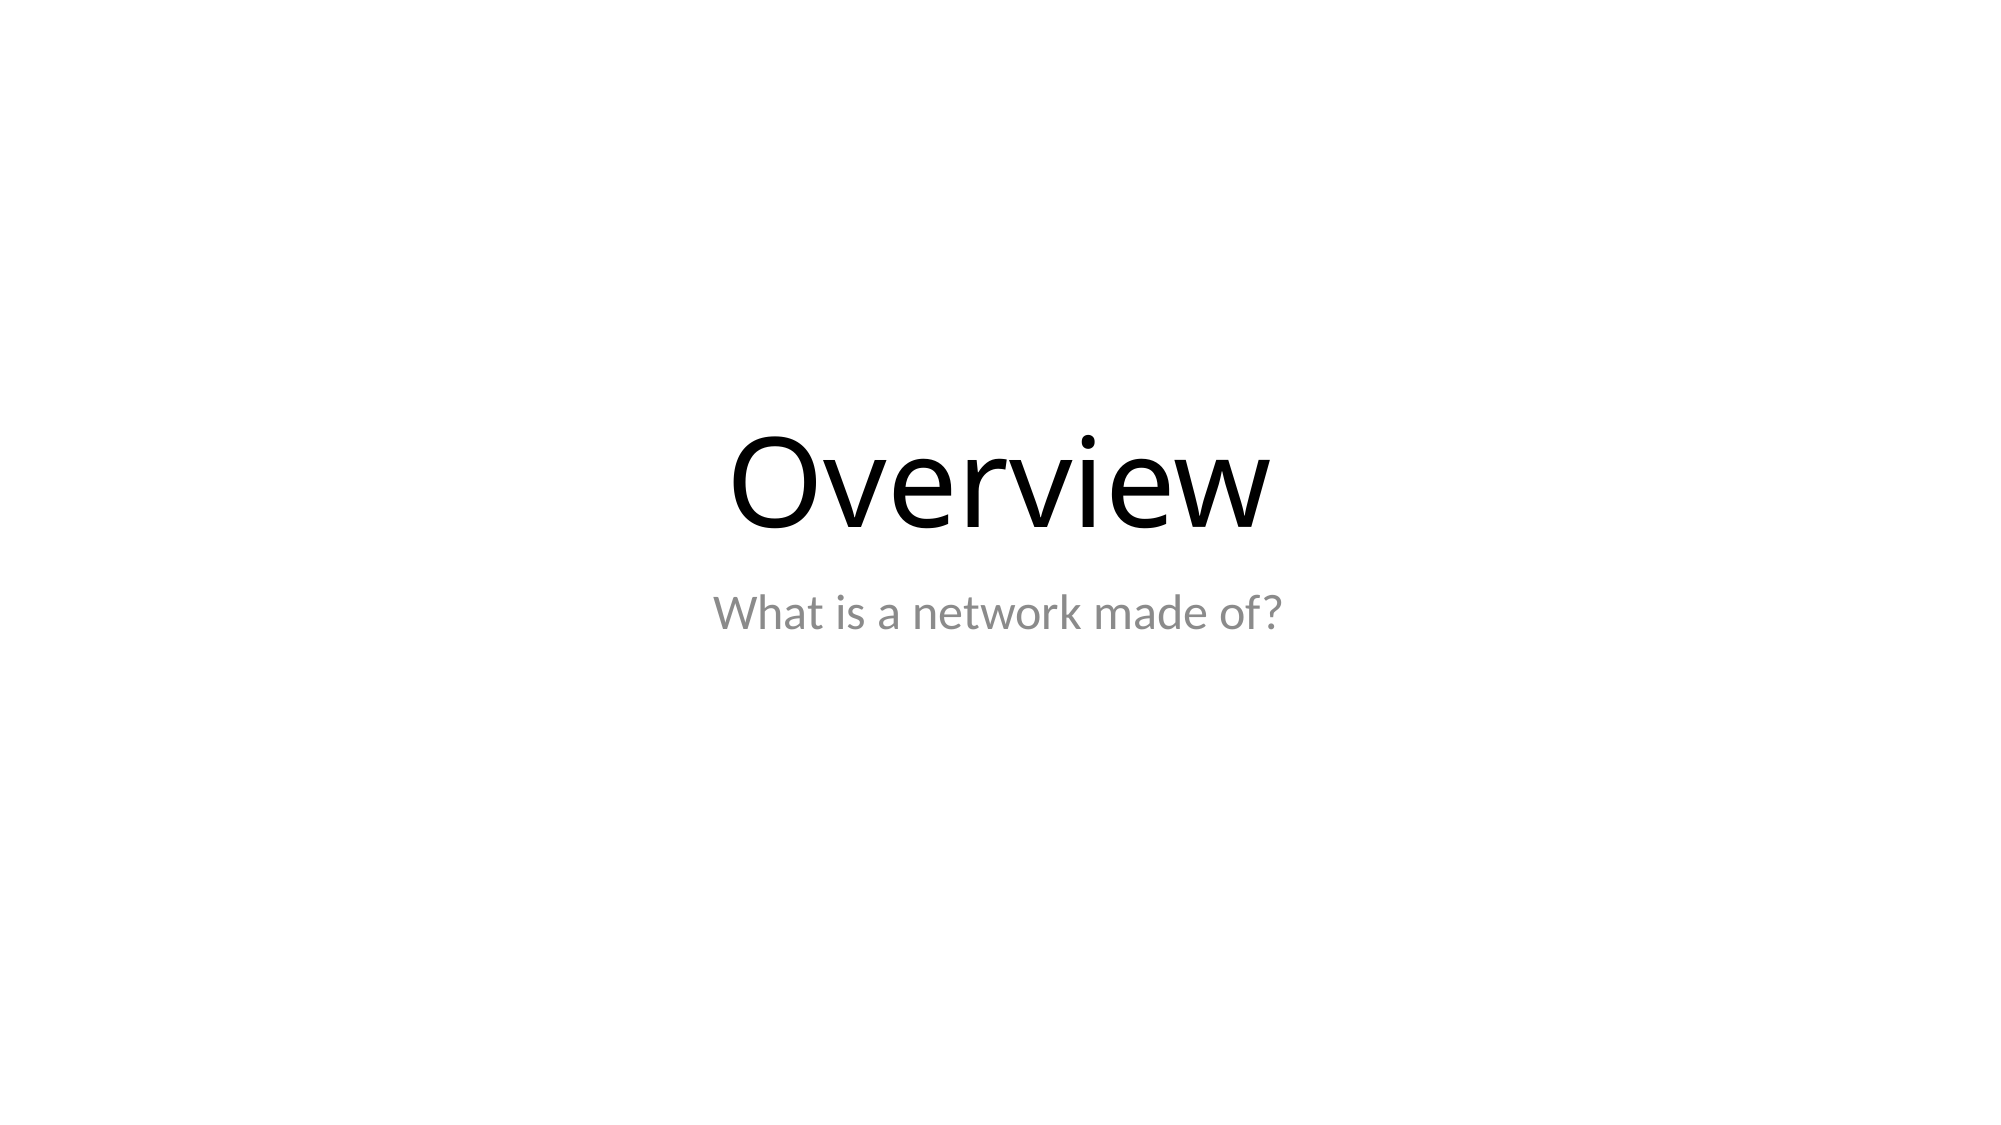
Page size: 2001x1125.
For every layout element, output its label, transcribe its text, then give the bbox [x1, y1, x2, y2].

title Overview [136, 280, 1862, 563]
list What is a network made of? [136, 579, 1862, 999]
